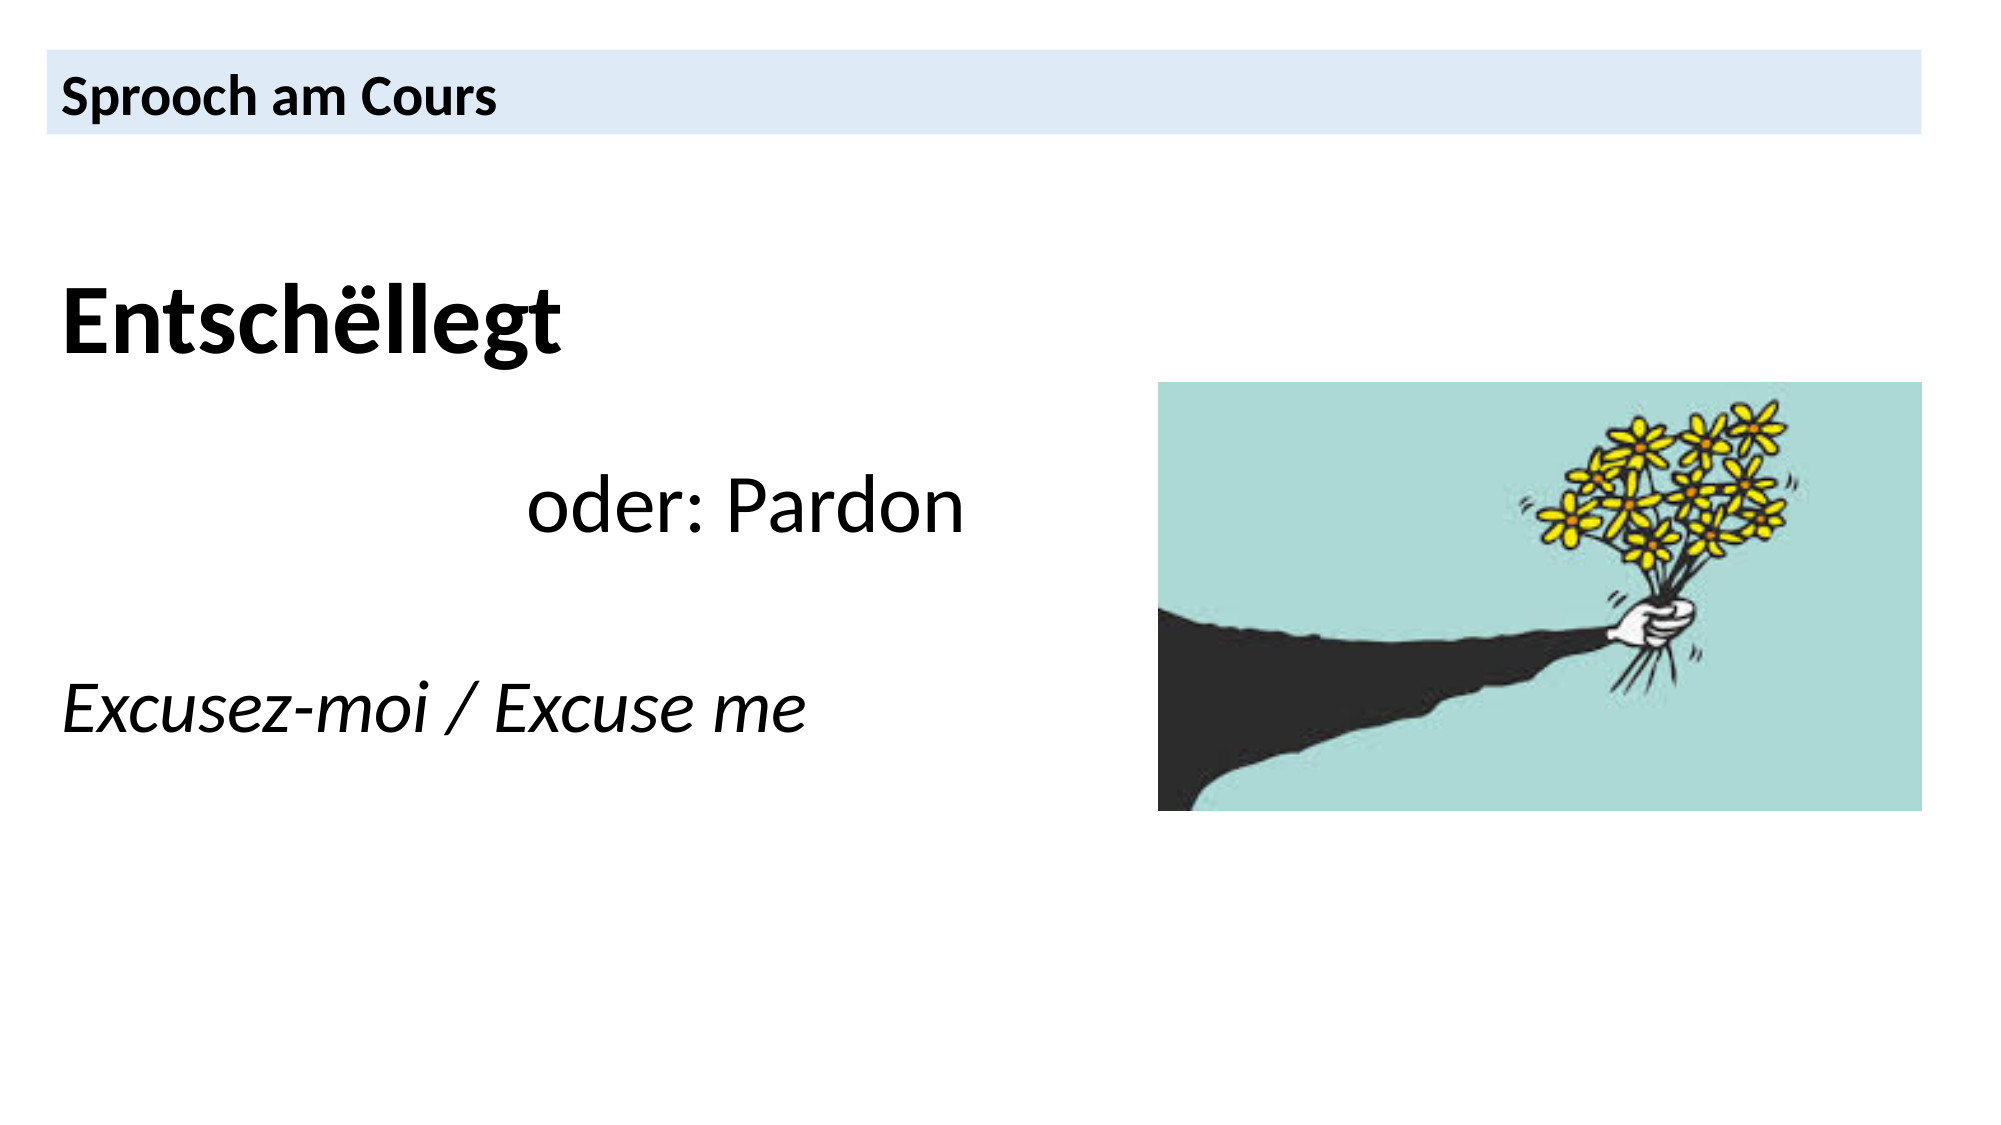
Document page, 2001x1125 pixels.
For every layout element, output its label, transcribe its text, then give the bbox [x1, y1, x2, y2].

text_box oder: Pardon [512, 441, 982, 557]
text_box Excusez-moi / Excuse me [46, 604, 1158, 755]
text_box Entschëllegt [46, 246, 1686, 382]
text_box Sprooch am Cours [46, 49, 1922, 135]
picture [1158, 382, 1922, 811]
